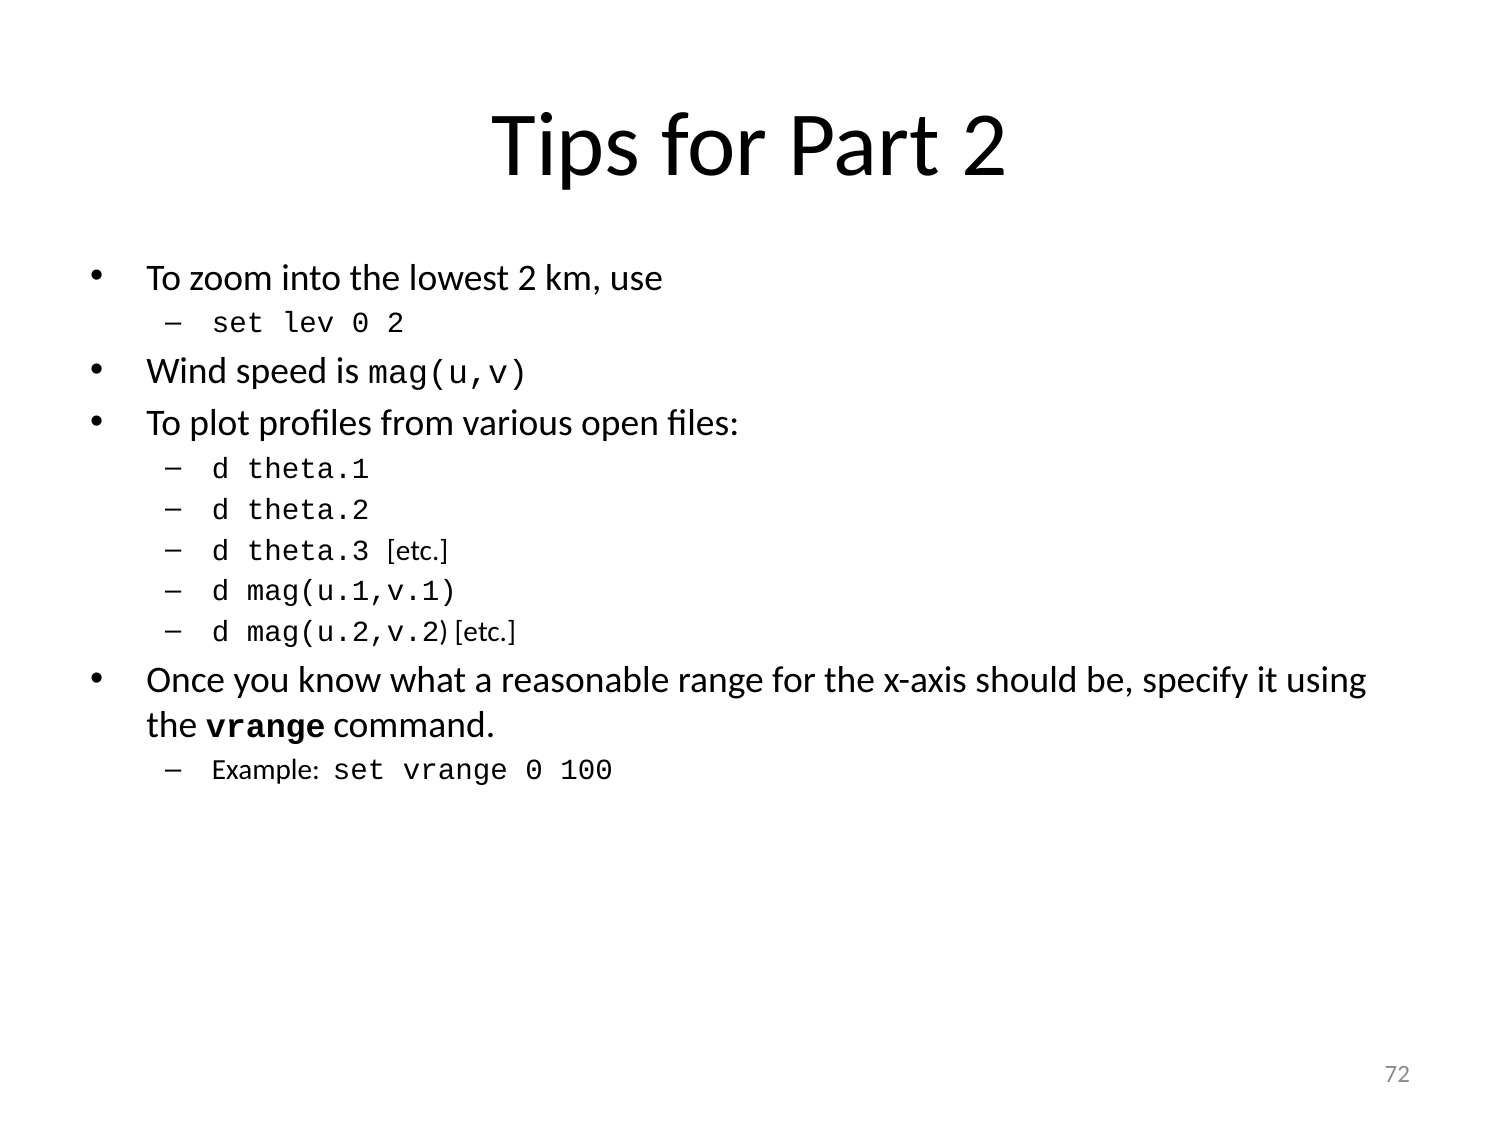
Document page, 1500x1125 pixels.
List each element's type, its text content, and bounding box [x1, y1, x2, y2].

title Tips for Part 2 [75, 45, 1425, 233]
list To zoom into the lowest 2 km, use set lev 0 2 Wind speed is mag(u,v) To plot profiles from various open files: d theta.1 d theta.2 d theta.3 [etc.] d mag(u.1,v.1) d mag(u.2,v.2) [etc.] Once you know what a reasonable range for the x-axis should be, specify it using the vrange command. Example: set vrange 0 100 [75, 244, 1425, 988]
slide_number 72 [1074, 1042, 1425, 1103]
